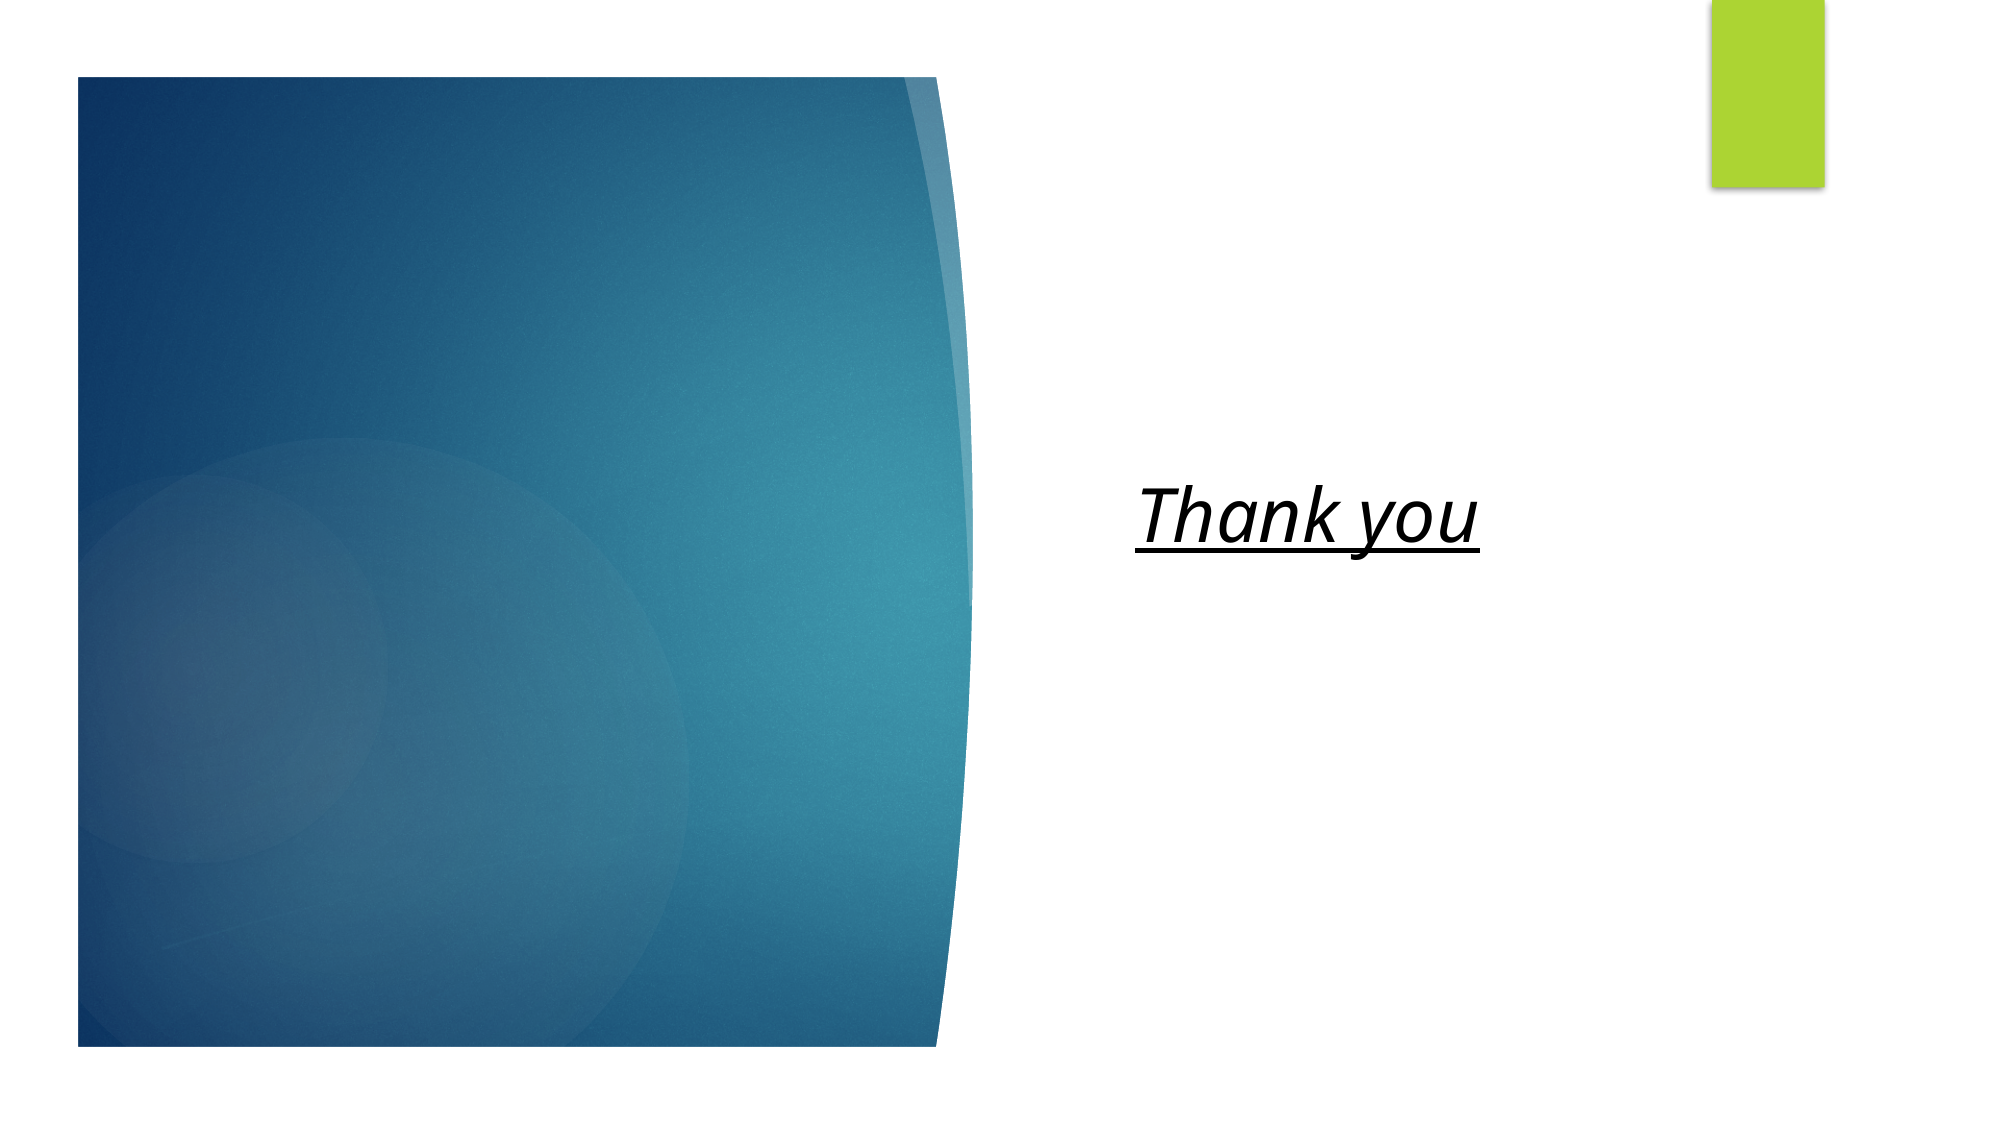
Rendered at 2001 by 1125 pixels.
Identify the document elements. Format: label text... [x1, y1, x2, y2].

title Thank you [1120, 280, 1754, 565]
